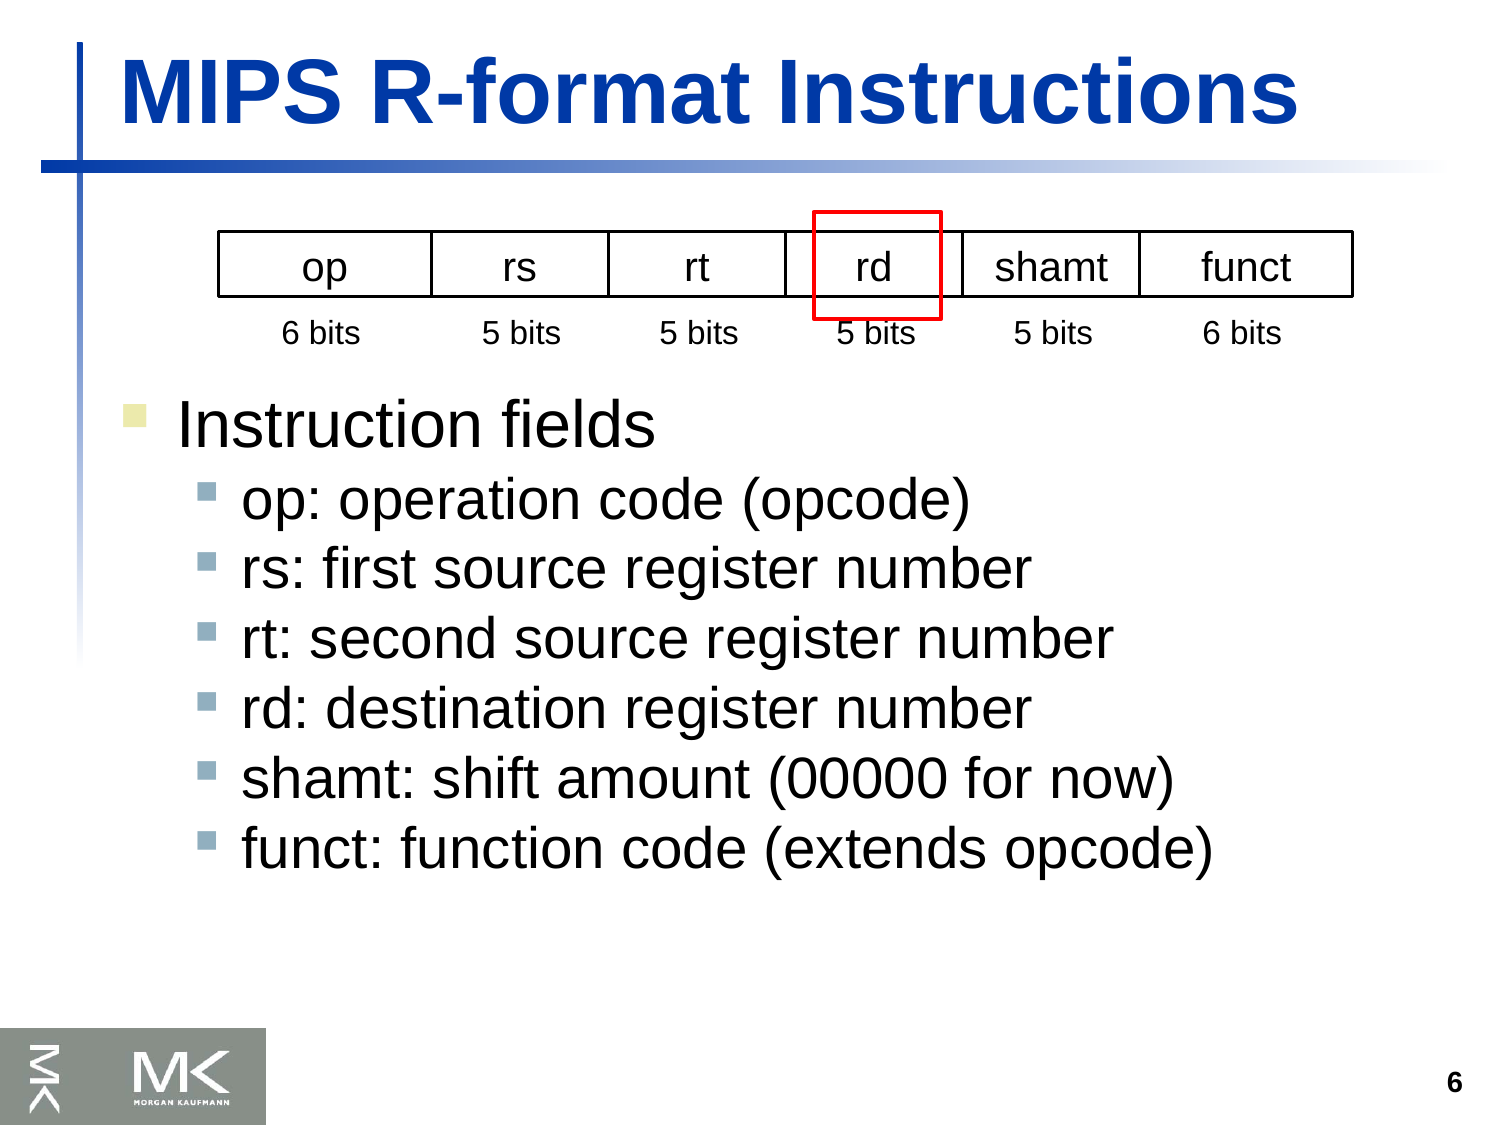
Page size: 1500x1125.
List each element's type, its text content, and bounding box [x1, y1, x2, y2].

slide_number 6 [1420, 1057, 1472, 1107]
list Instruction fields op: operation code (opcode) rs: first source register number rt: second source register number rd: destination register number shamt: shift amount (00000 for now) funct: function code (extends opcode) [111, 372, 1470, 1024]
text_box [813, 212, 942, 231]
picture [0, 1028, 266, 1125]
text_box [218, 231, 1353, 356]
title MIPS R-format Instructions [111, 23, 1468, 150]
